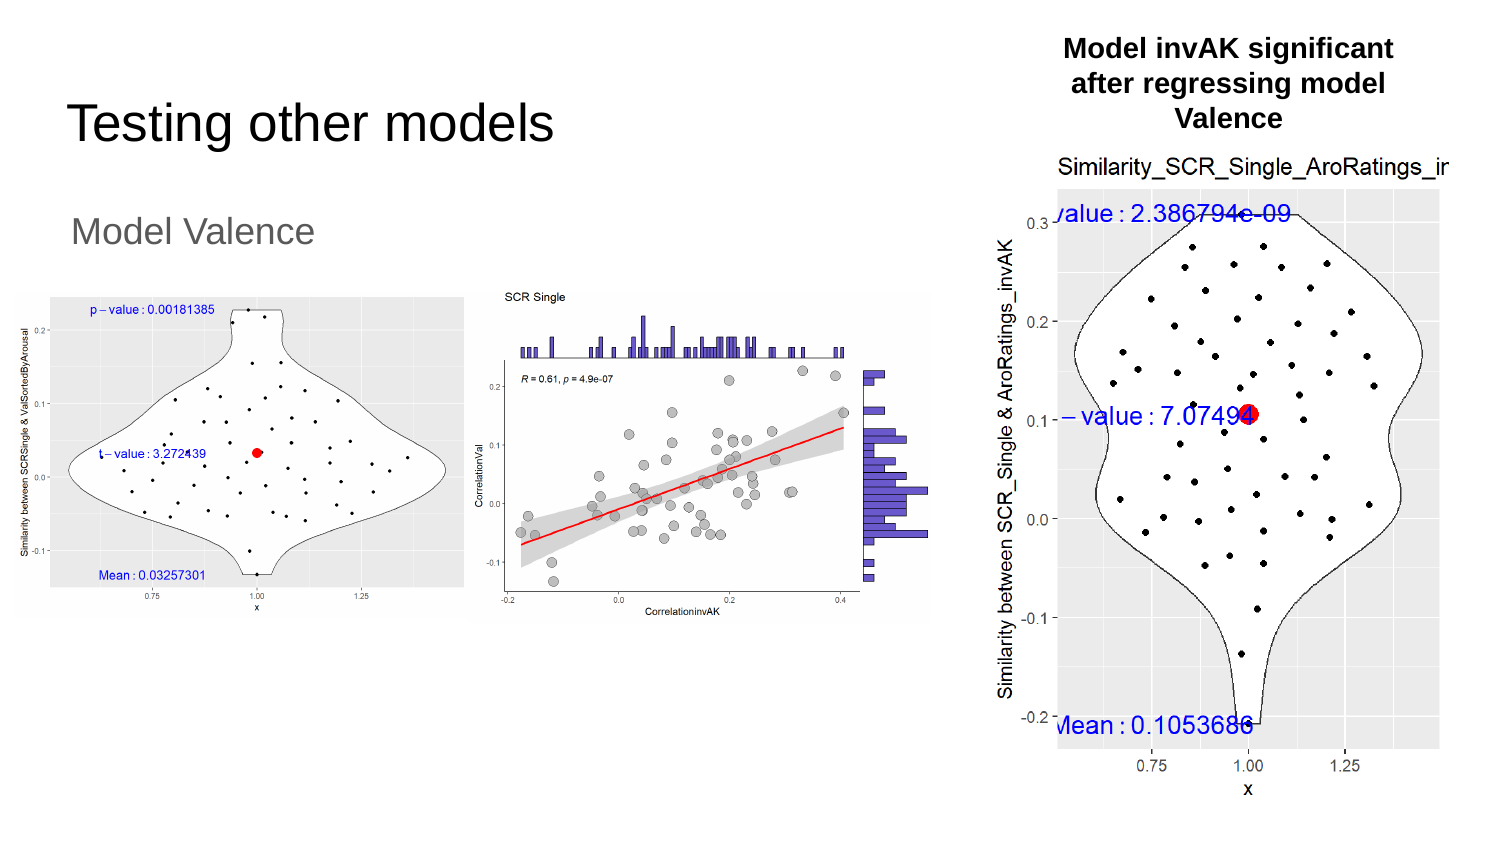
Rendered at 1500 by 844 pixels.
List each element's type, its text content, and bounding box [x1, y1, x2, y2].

picture [14, 292, 931, 624]
picture [986, 146, 1450, 809]
text_box Model invAK significant after regressing model Valence [1046, 14, 1411, 132]
list Model Valence [55, 185, 981, 746]
title Testing other models [51, 72, 1449, 167]
